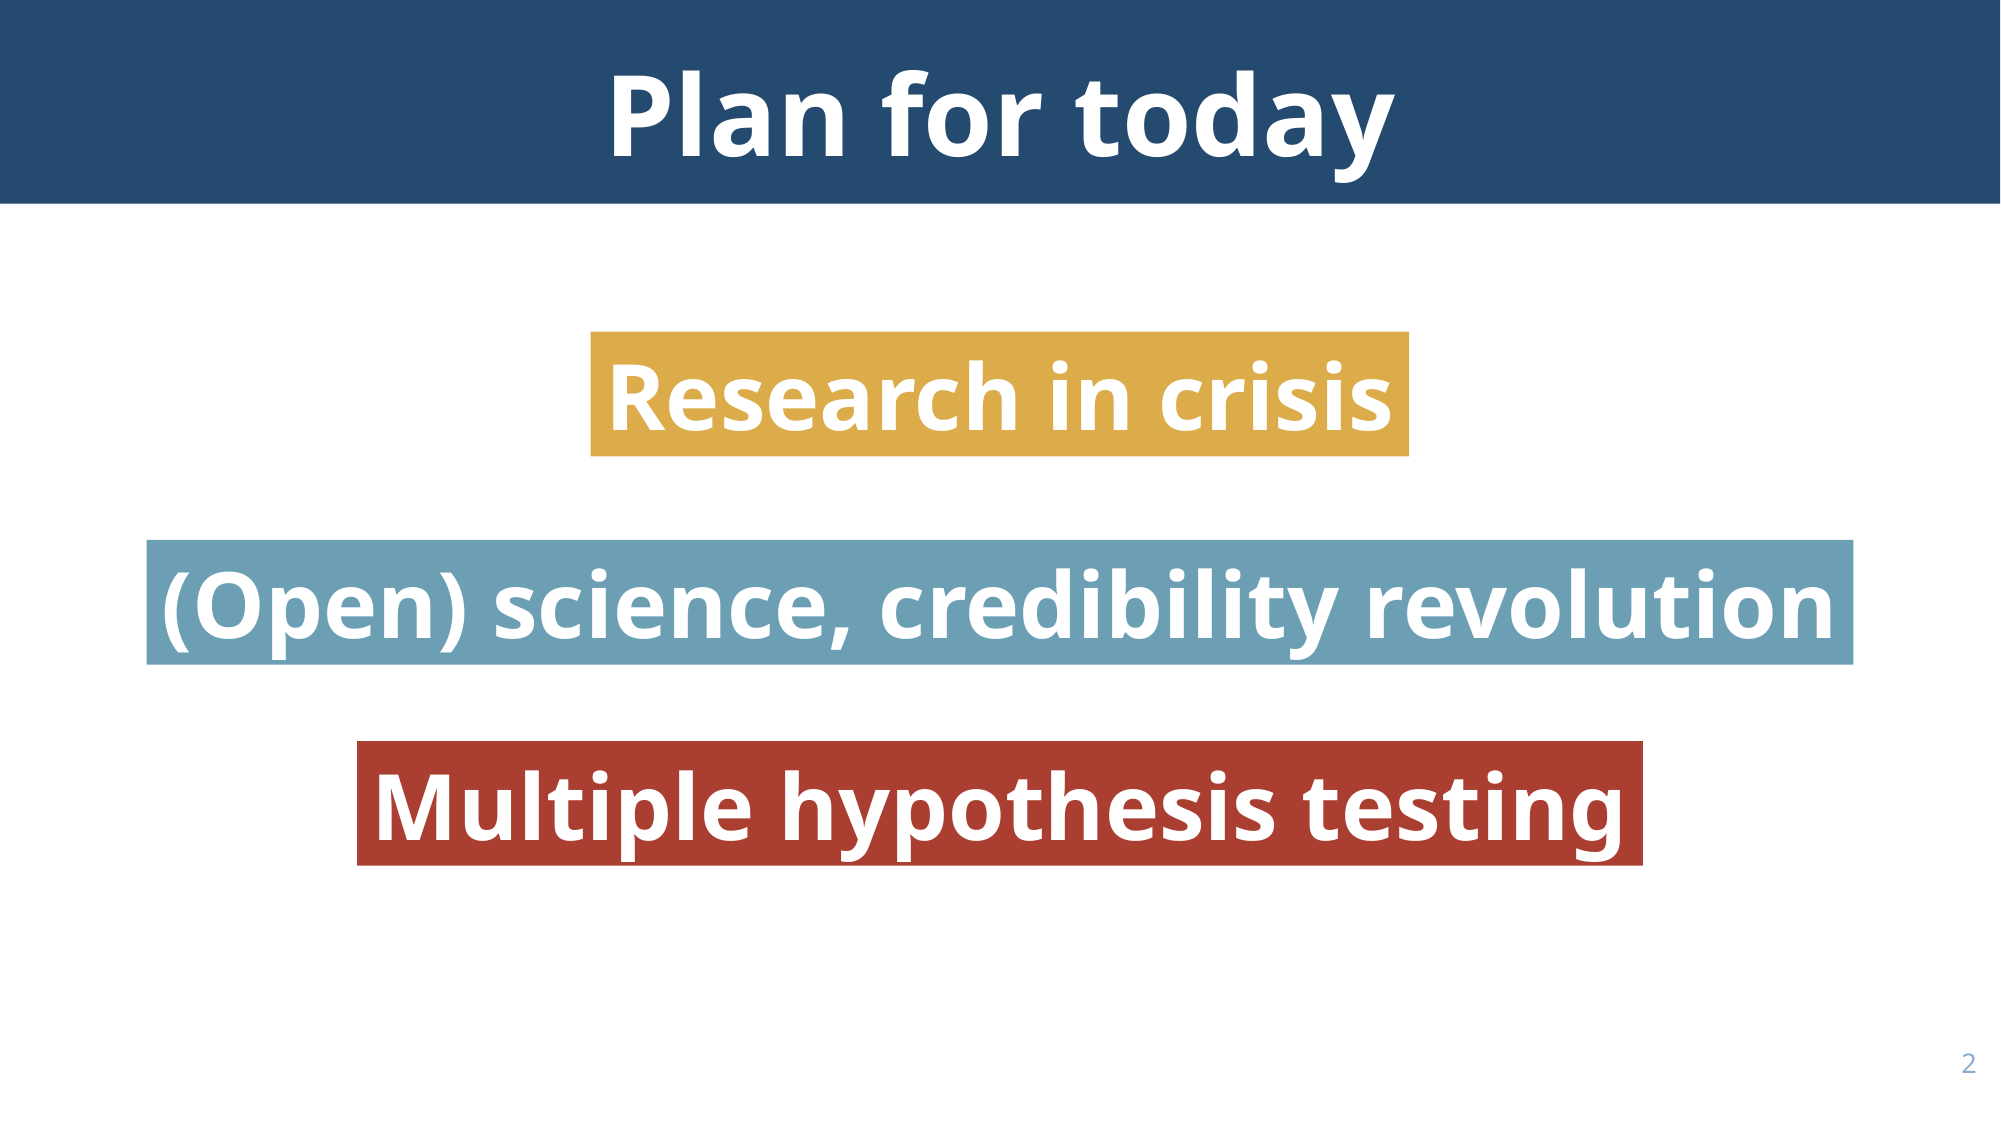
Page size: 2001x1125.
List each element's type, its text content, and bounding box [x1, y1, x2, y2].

title Plan for today [0, 0, 2000, 187]
slide_number 1 [1871, 1038, 1992, 1125]
text_box (Open) science, credibility revolution [146, 539, 1854, 665]
text_box Research in crisis [590, 331, 1410, 457]
text_box Multiple hypothesis testing [357, 741, 1643, 866]
